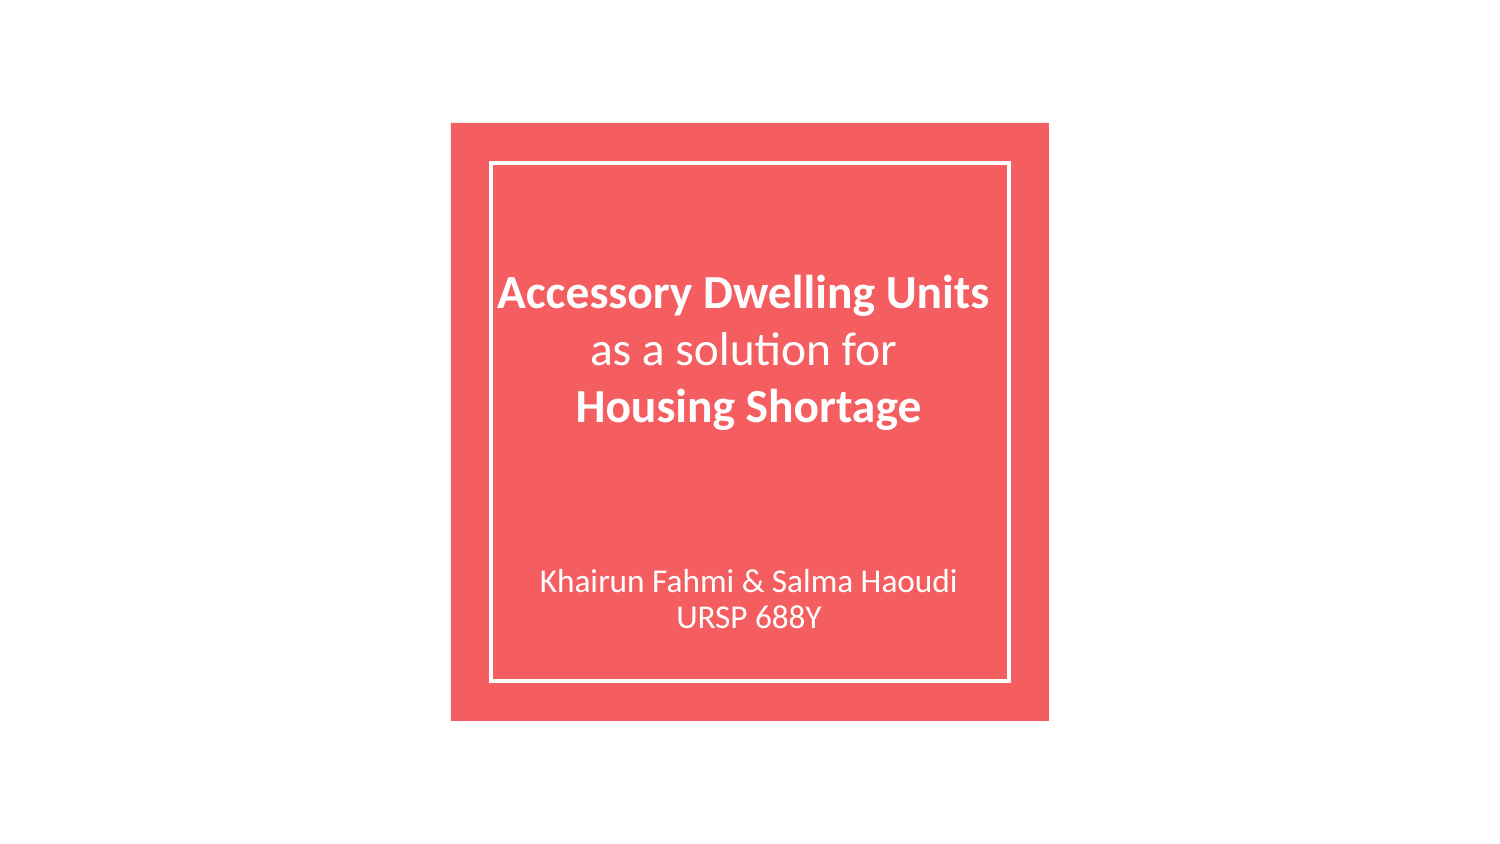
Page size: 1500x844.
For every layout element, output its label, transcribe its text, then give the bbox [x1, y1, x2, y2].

title Accessory Dwelling Units as a solution for Housing Shortage [450, 215, 1048, 478]
subtitle Khairun Fahmi & Salma Haoudi URSP 688Y [450, 535, 1048, 651]
